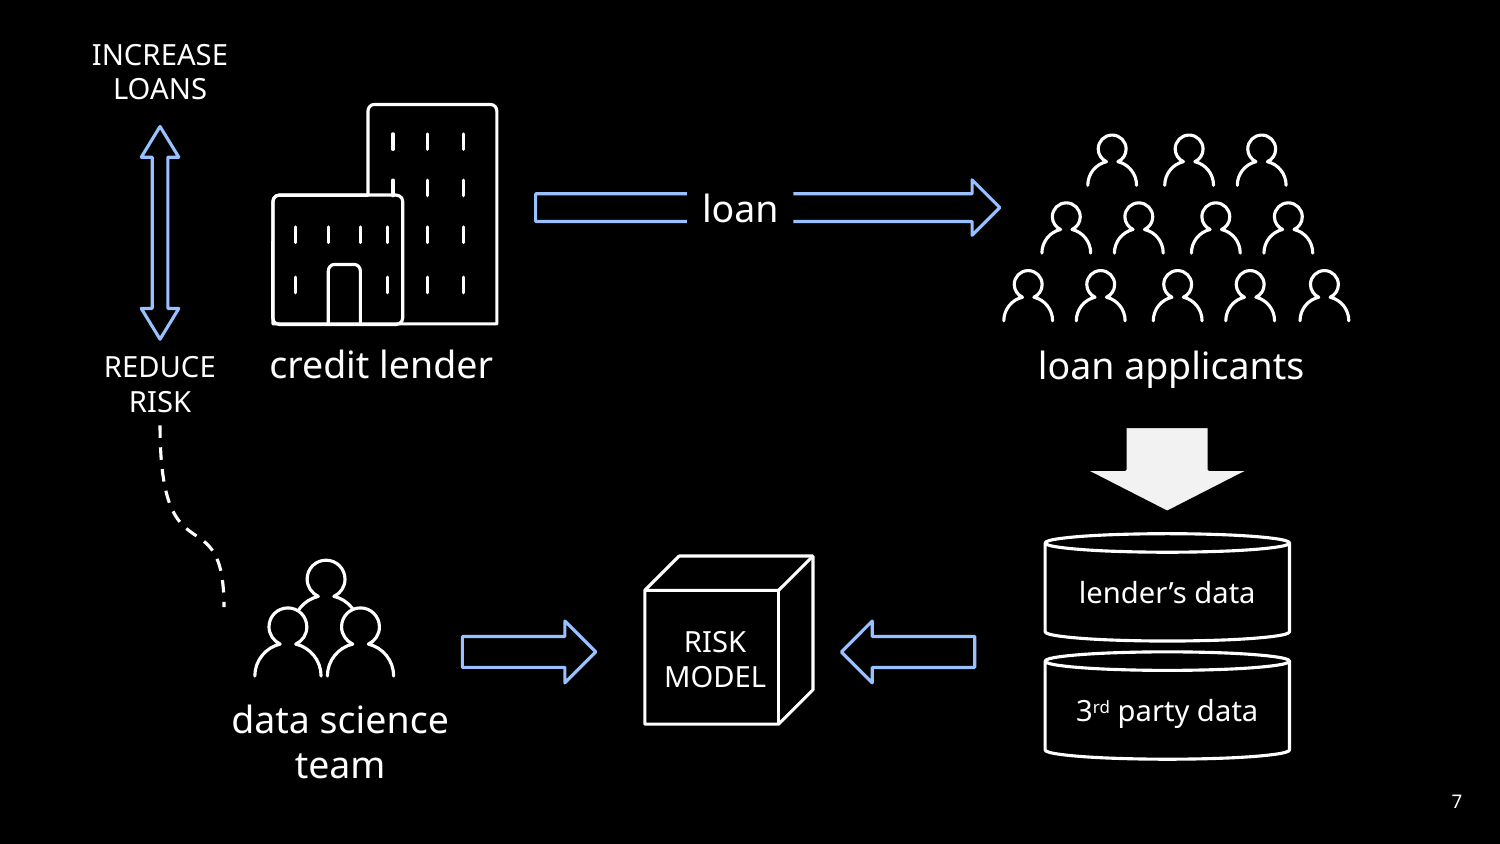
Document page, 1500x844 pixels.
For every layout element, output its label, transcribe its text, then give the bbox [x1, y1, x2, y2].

text_box loan [687, 177, 794, 237]
text_box [841, 621, 975, 683]
text_box REDUCE RISK [89, 340, 231, 426]
text_box [1114, 202, 1164, 254]
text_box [265, 96, 501, 331]
text_box [644, 556, 813, 725]
text_box [462, 621, 596, 683]
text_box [101, 484, 283, 550]
text_box [1003, 270, 1053, 321]
text_box [1041, 202, 1091, 254]
text_box loan applicants [1023, 334, 1320, 395]
text_box [1087, 135, 1137, 186]
text_box [254, 607, 322, 677]
text_box [1153, 270, 1203, 321]
text_box data science team [216, 688, 464, 794]
slide_number 7 [1125, 791, 1463, 815]
text_box [1237, 135, 1287, 186]
text_box [794, 179, 1000, 236]
text_box lender’s data [1045, 533, 1290, 642]
text_box INCREASE LOANS [77, 28, 244, 113]
text_box [327, 607, 394, 677]
text_box [1076, 270, 1126, 321]
text_box [141, 126, 179, 340]
text_box [298, 560, 353, 629]
text_box [1225, 270, 1275, 321]
text_box [1300, 270, 1349, 321]
text_box credit lender [254, 333, 509, 394]
text_box [1083, 426, 1252, 513]
text_box [535, 193, 687, 222]
text_box [1164, 135, 1214, 186]
text_box 3rd party data [1045, 651, 1290, 760]
text_box [1263, 202, 1313, 254]
text_box [1191, 202, 1241, 254]
text_box RISK MODEL [649, 616, 781, 701]
